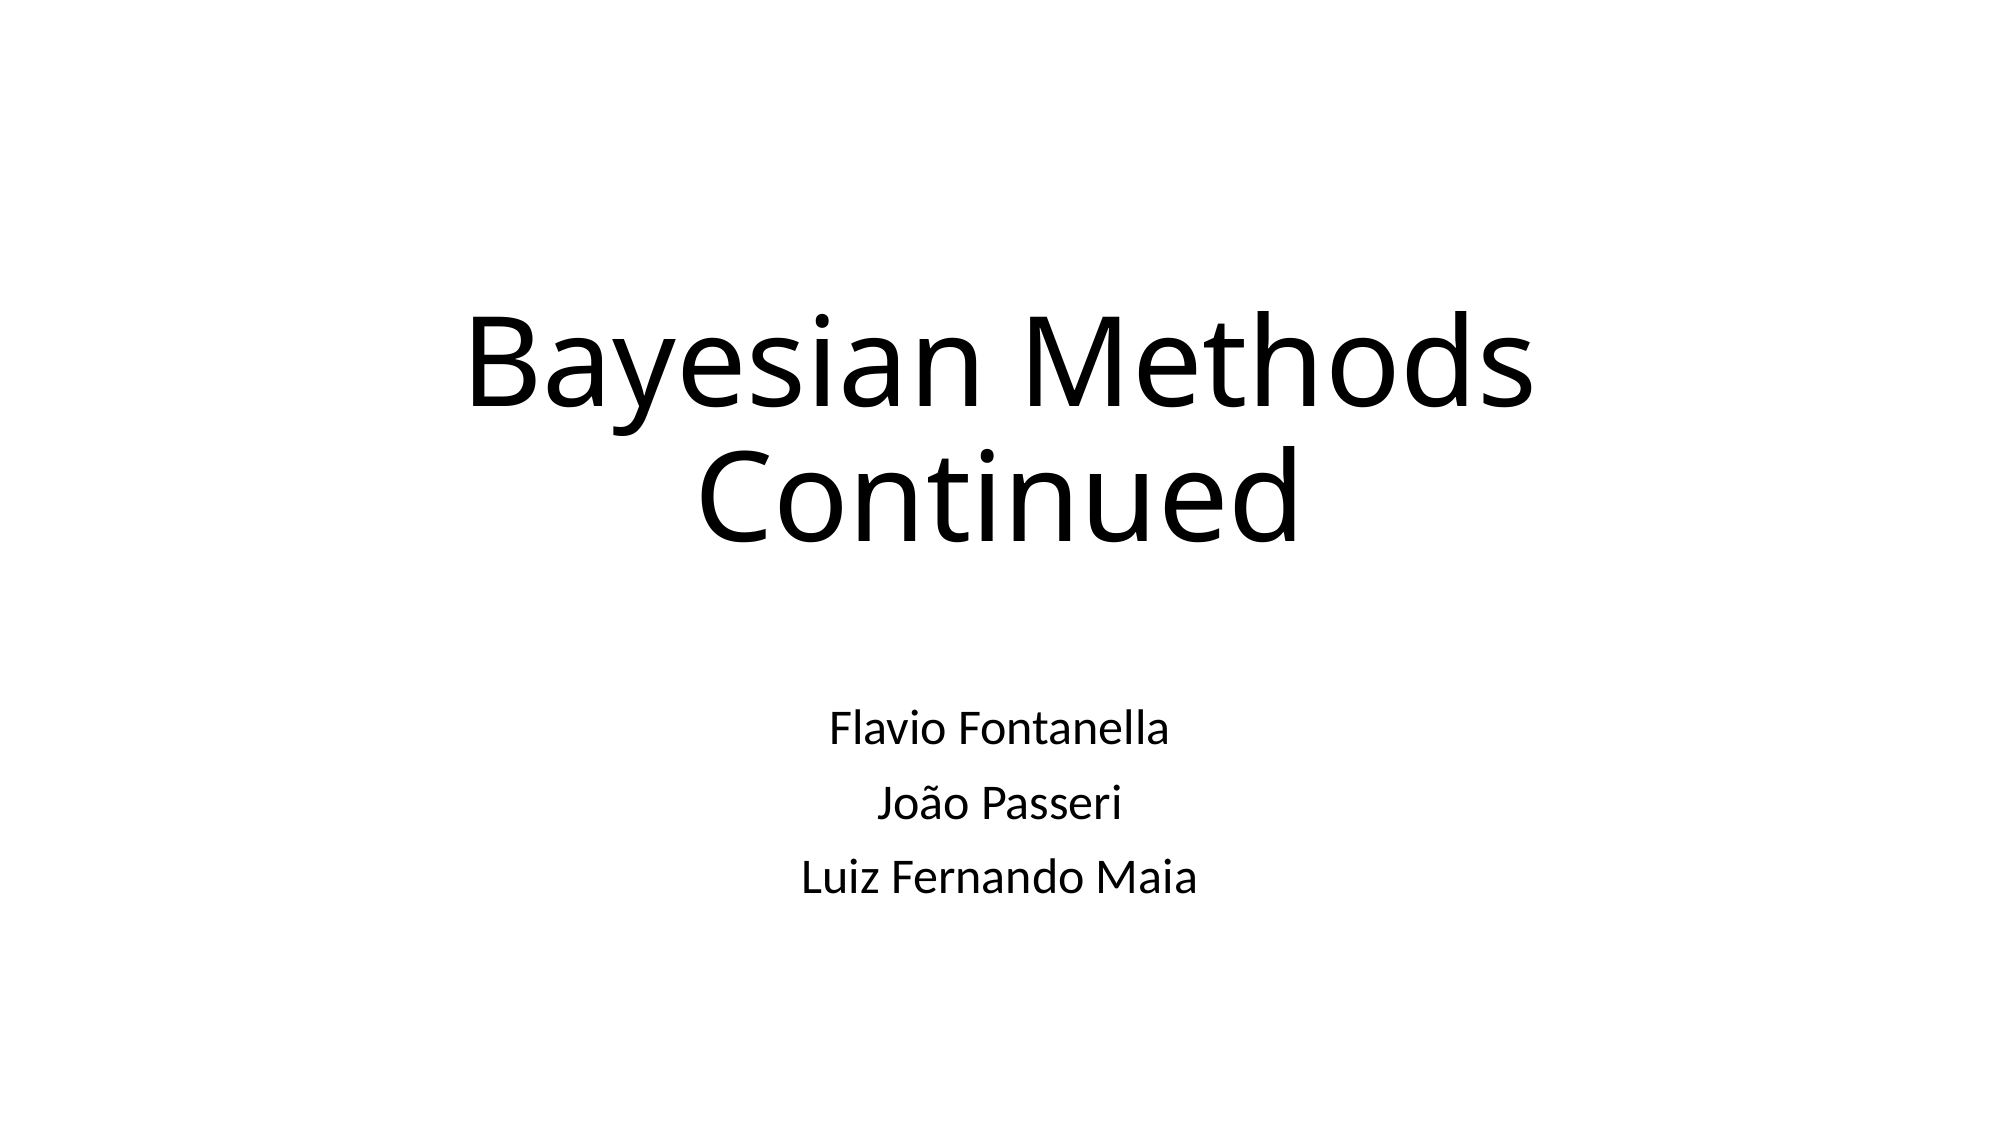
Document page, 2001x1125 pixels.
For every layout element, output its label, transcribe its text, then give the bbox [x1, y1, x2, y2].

subtitle Flavio Fontanella João Passeri Luiz Fernando Maia [249, 693, 1750, 966]
title Bayesian Methods Continued [249, 184, 1750, 576]
